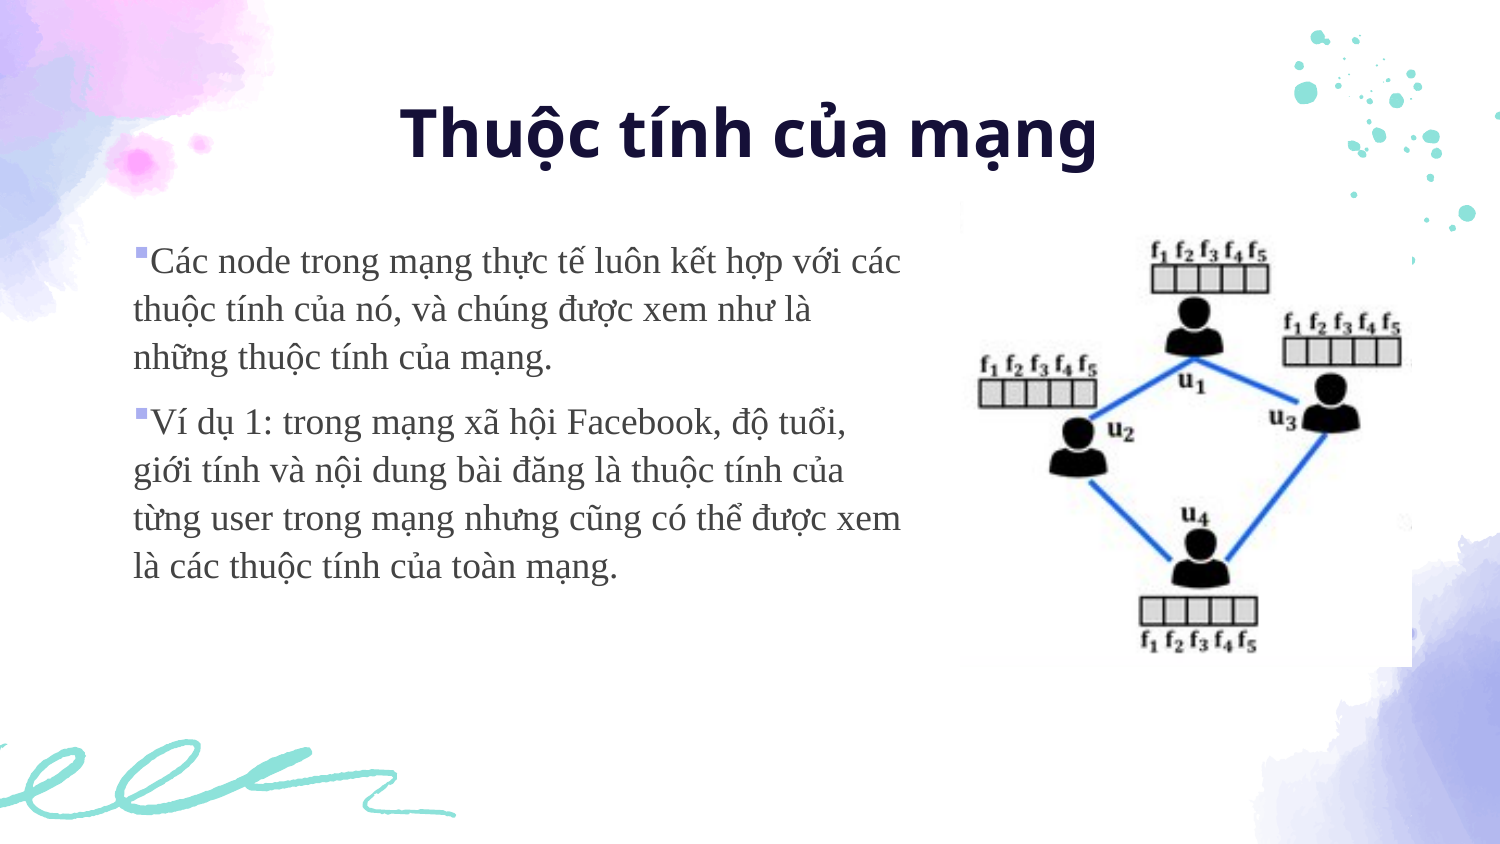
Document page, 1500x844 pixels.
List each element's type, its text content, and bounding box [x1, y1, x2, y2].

picture [959, 200, 1500, 844]
list Các node trong mạng thực tế luôn kết hợp với các thuộc tính của nó, và chúng được xem như là những thuộc tính của mạng. Ví dụ 1: trong mạng xã hội Facebook, độ tuổi, giới tính và nội dung bài đăng là thuộc tính của từng user trong mạng nhưng cũng có thể được xem là các thuộc tính của toàn mạng. [118, 217, 922, 621]
title Thuộc tính của mạng [118, 87, 1382, 174]
picture [0, 0, 306, 437]
